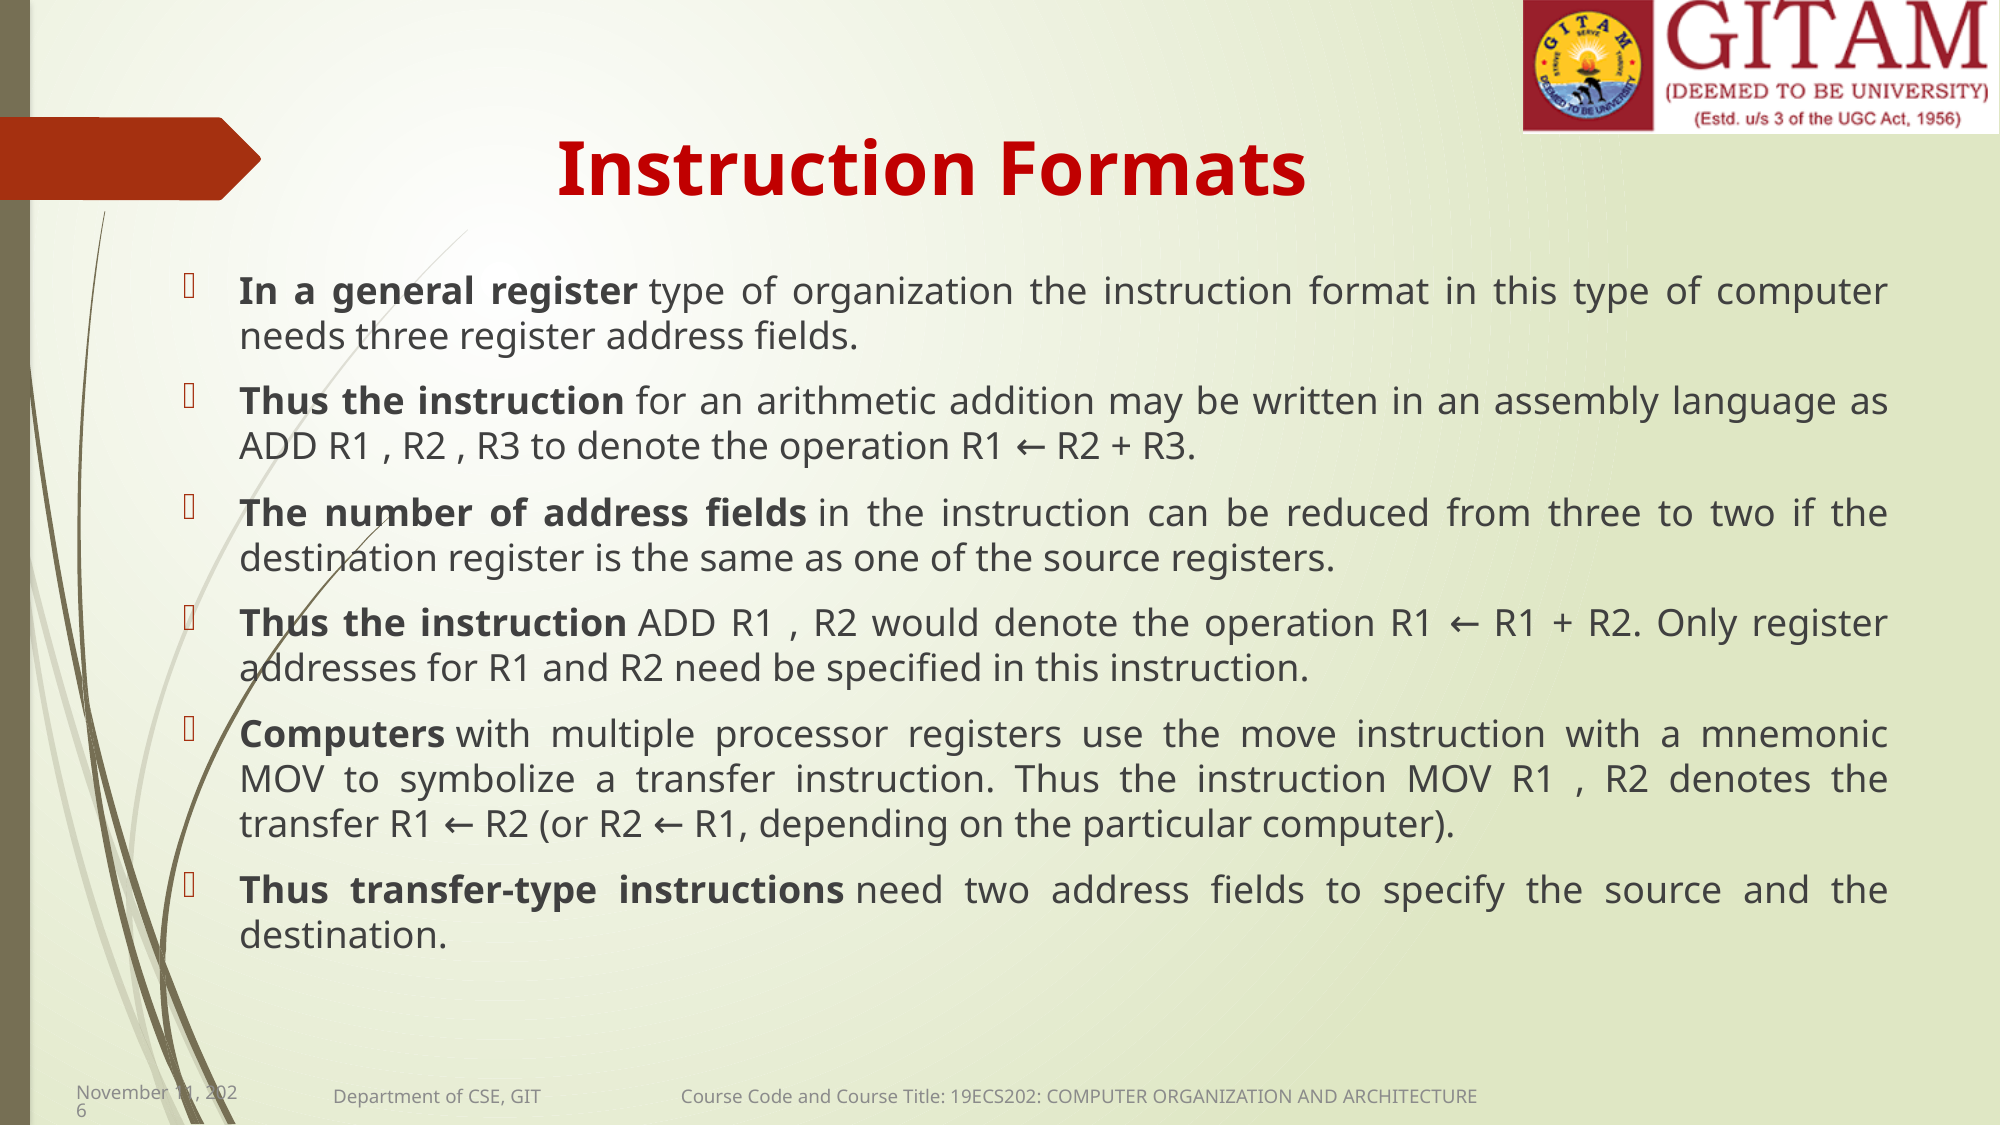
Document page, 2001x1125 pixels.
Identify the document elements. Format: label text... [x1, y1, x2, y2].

picture [1523, 0, 1999, 134]
title Instruction Formats [202, 112, 1664, 259]
footer Department of CSE, GIT Course Code and Course Title: 19ECS202: COMPUTER ORGANIZATION AND ARCHITECTURE [318, 1067, 1548, 1125]
list In a general register type of organization the instruction format in this type of computer needs three register address fields. Thus the instruction for an arithmetic addition may be written in an assembly language as ADD R1 , R2 , R3 to denote the operation R1 ← R2 + R3. The number of address fields in the instruction can be reduced from three to two if the destination register is the same as one of the source registers. Thus the instruction ADD R1 , R2 would denote the operation R1 ← R1 + R2. Only register addresses for R1 and R2 need be specified in this instruction. Computers with multiple processor registers use the move instruction with a mnemonic MOV to symbolize a transfer instruction. Thus the instruction MOV R1 , R2 denotes the transfer R1 ← R2 (or R2 ← R1, depending on the particular computer). Thus transfer-type instructions need two address fields to specify the source and the destination. [167, 259, 1905, 1022]
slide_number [61, 1063, 259, 1123]
